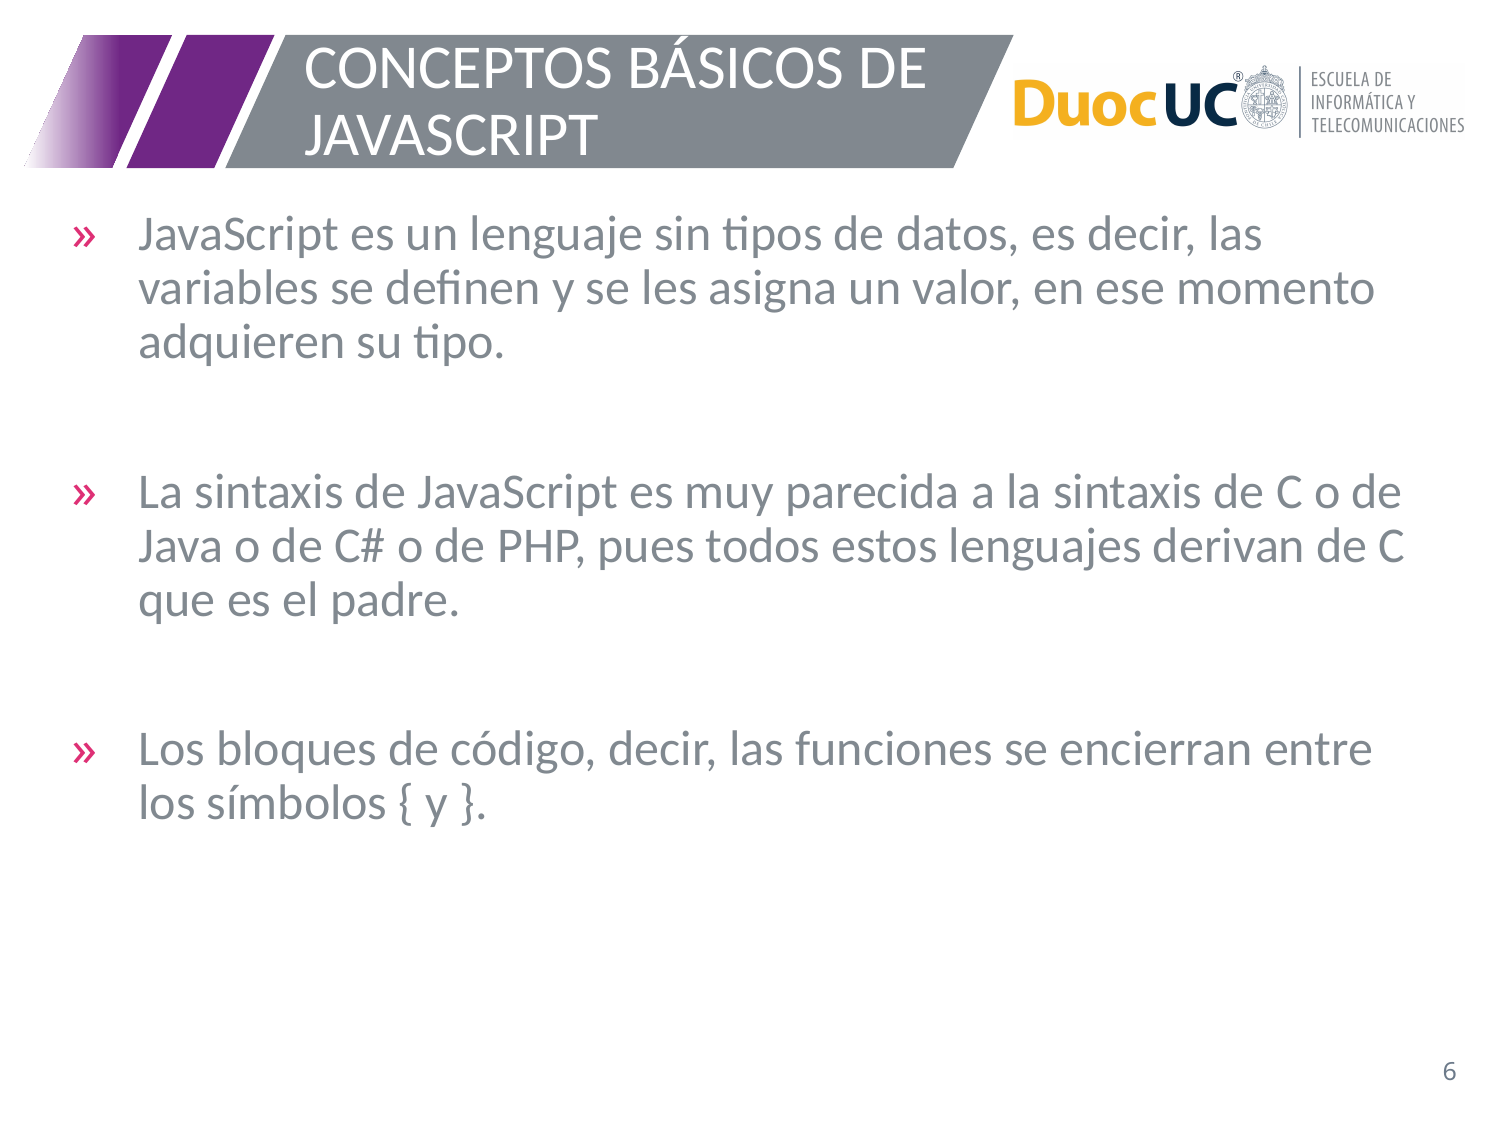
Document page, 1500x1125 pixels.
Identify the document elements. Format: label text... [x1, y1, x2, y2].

list JavaScript es un lenguaje sin tipos de datos, es decir, las variables se definen y se les asigna un valor, en ese momento adquieren su tipo. La sintaxis de JavaScript es muy parecida a la sintaxis de C o de Java o de C# o de PHP, pues todos estos lenguajes derivan de C que es el padre. Los bloques de código, decir, las funciones se encierran entre los símbolos { y }. [48, 199, 1452, 1043]
title CONCEPTOS BÁSICOS DE JAVASCRIPT [289, 34, 993, 169]
picture [1013, 63, 1465, 140]
